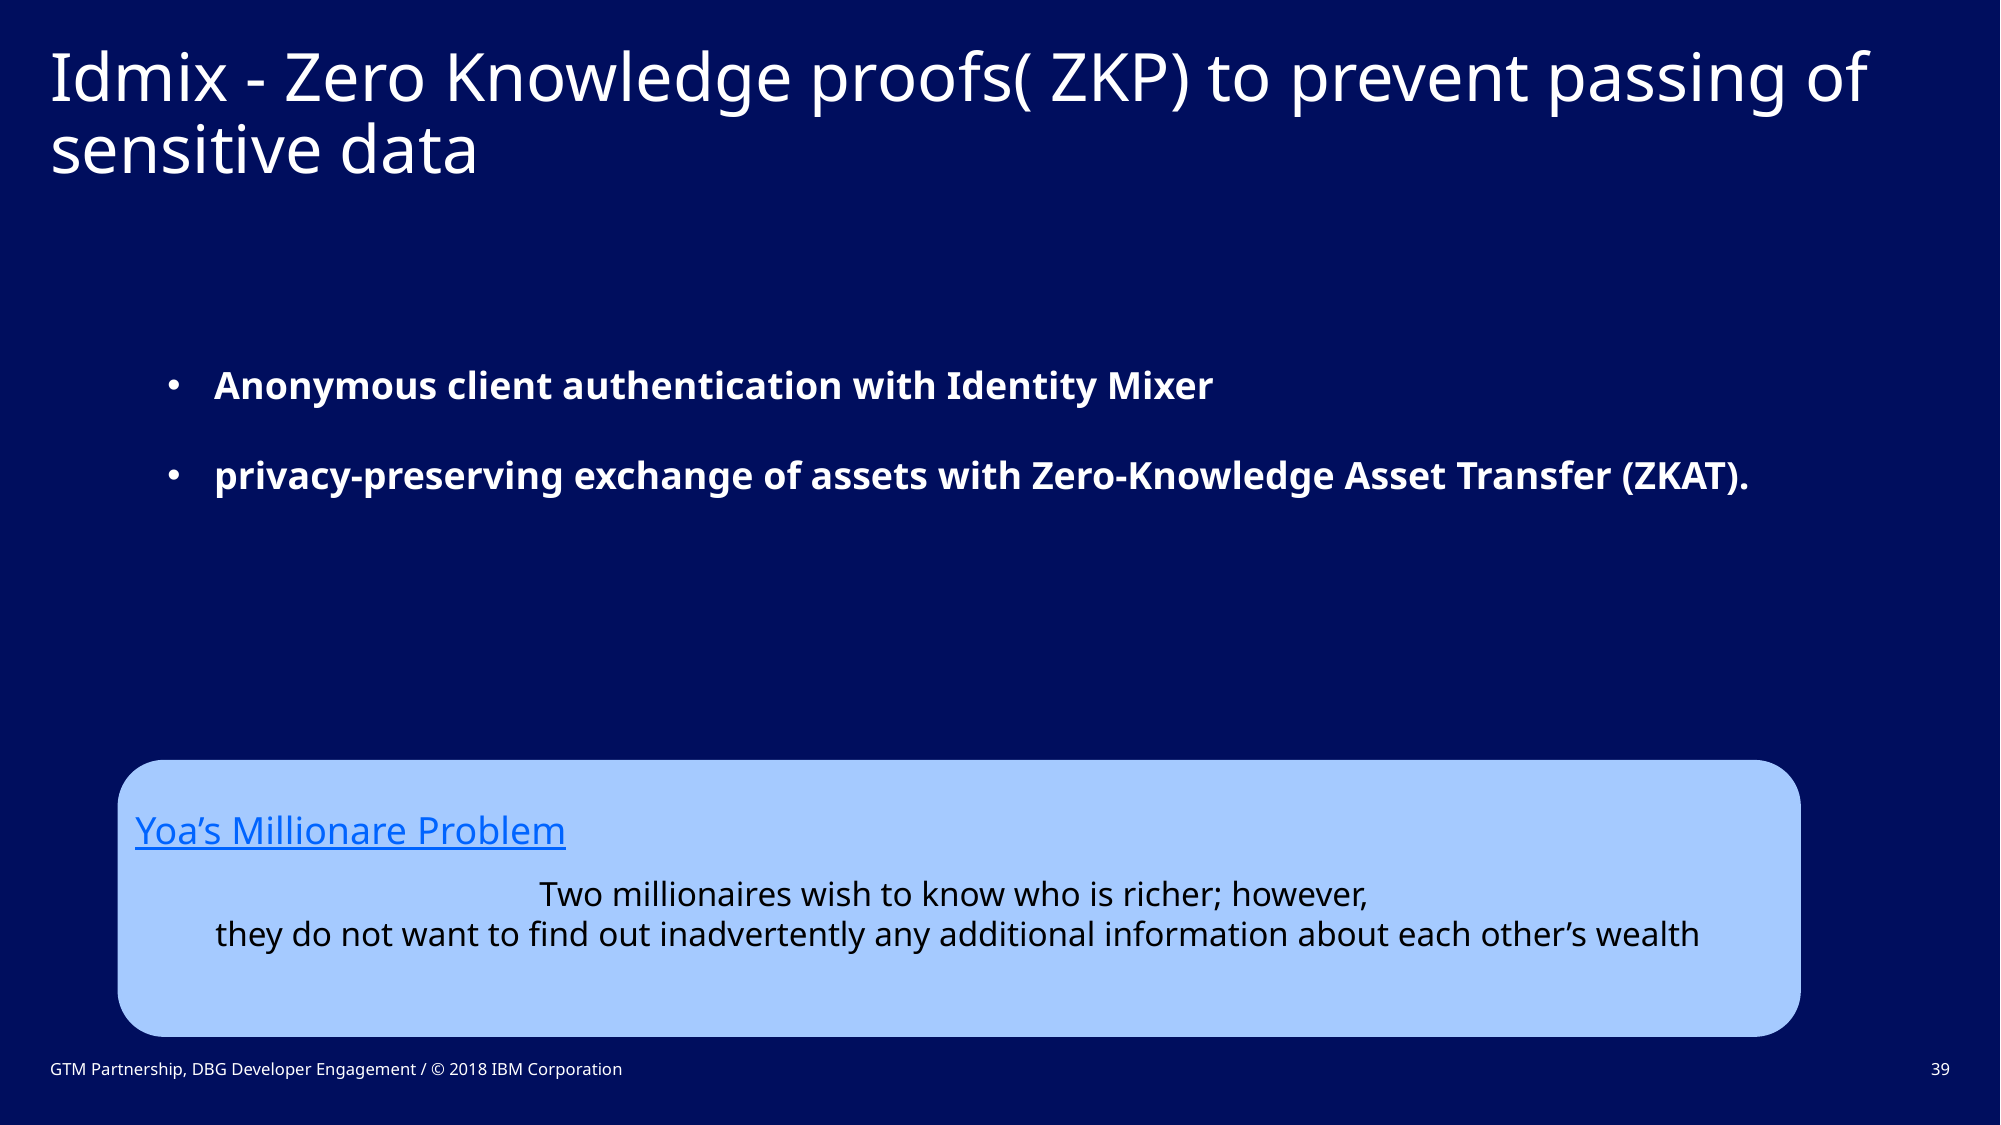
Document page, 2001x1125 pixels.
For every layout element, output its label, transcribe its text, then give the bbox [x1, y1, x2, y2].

title Idmix - Zero Knowledge proofs( ZKP) to prevent passing of sensitive data [50, 43, 1950, 211]
slide_number 39 [1500, 1055, 1950, 1086]
footer GTM Partnership, DBG Developer Engagement / © 2018 IBM Corporation [50, 1055, 1450, 1086]
text_box Yoa’s Millionare Problem [120, 799, 582, 866]
text_box Two millionaires wish to know who is richer; however, they do not want to find out inadvertently any additional information about each other’s wealth [117, 759, 1801, 1037]
text_box Anonymous client authentication with Identity Mixer privacy-preserving exchange of assets with Zero-Knowledge Asset Transfer (ZKAT). [152, 354, 1767, 505]
